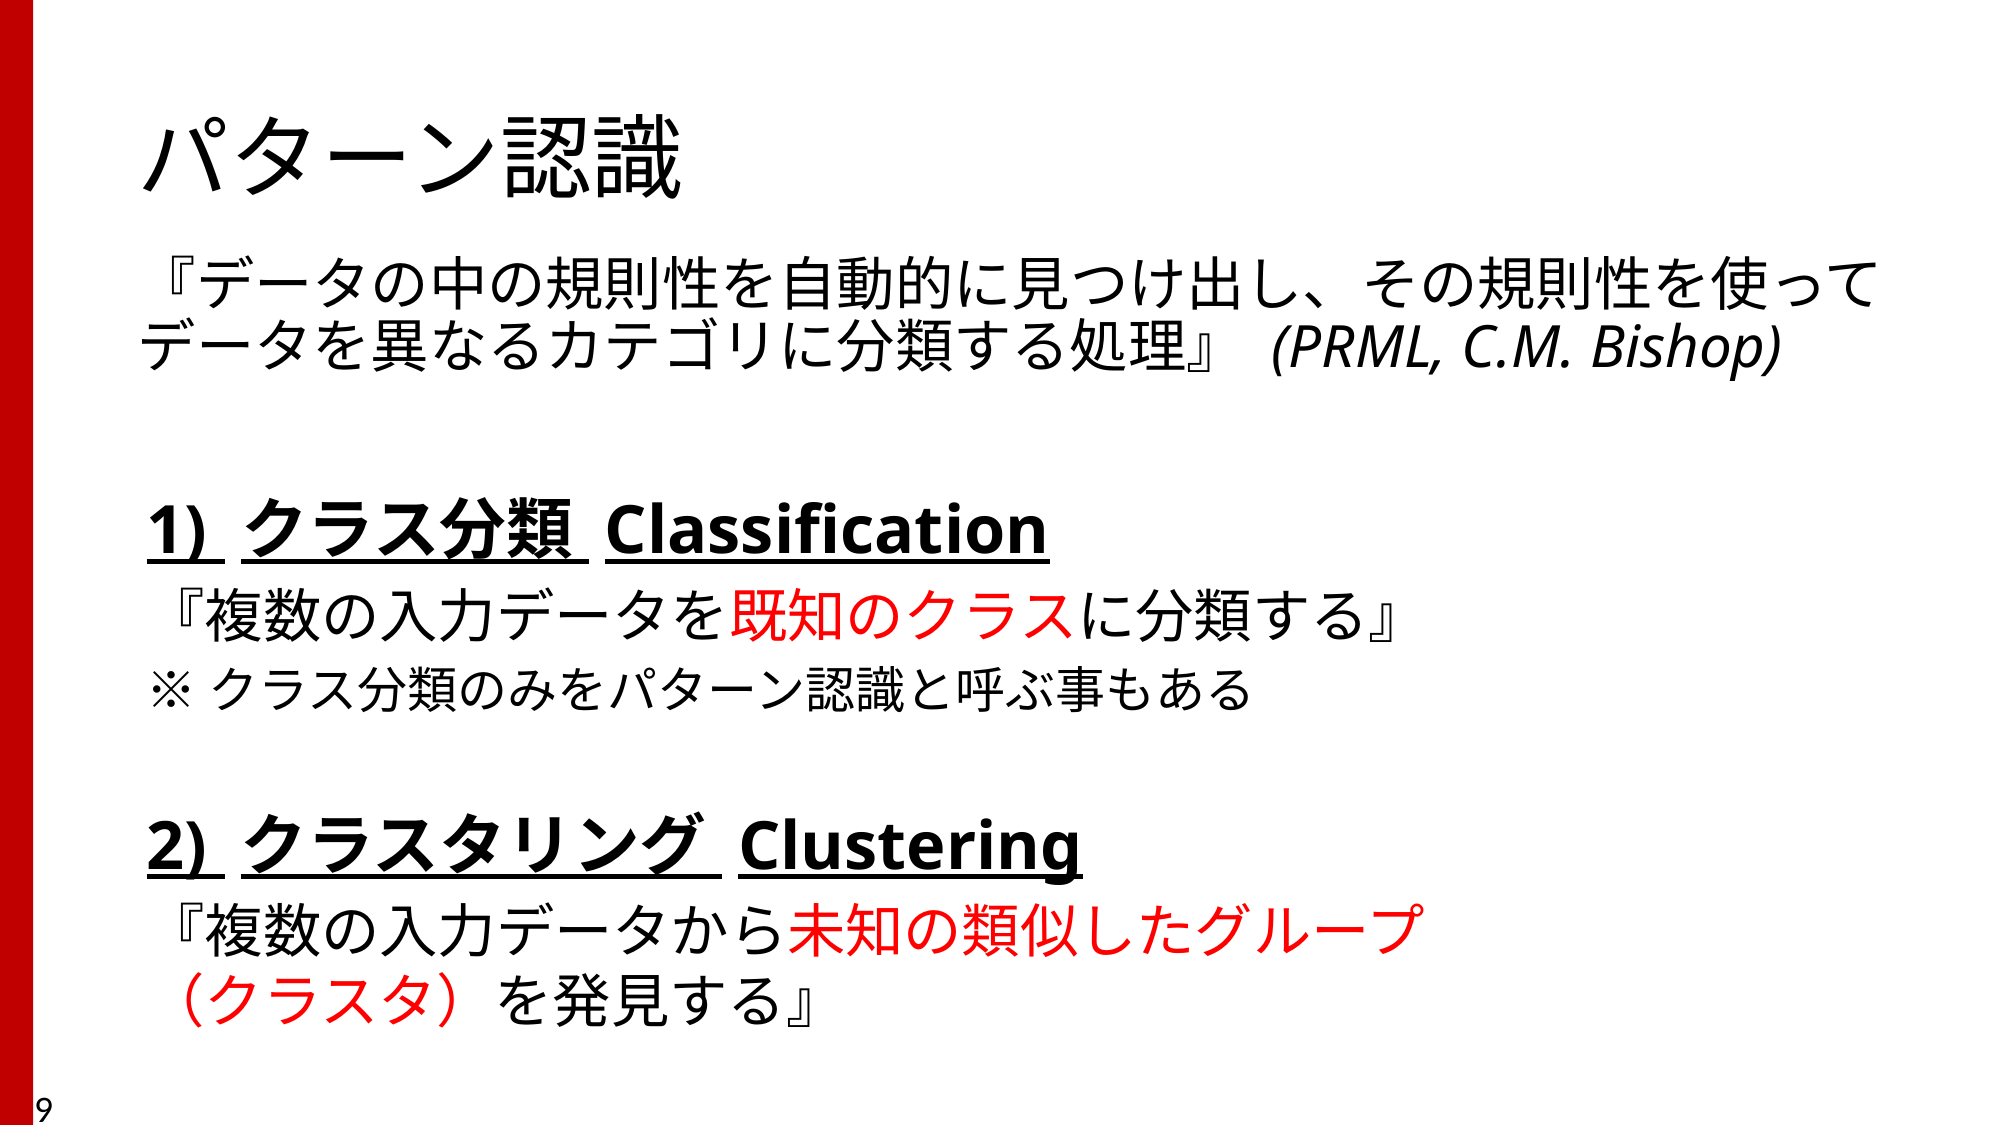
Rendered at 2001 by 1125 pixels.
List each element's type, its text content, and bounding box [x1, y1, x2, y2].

slide_number 9 [19, 1077, 470, 1125]
text_box 2) クラスタリング Clustering 『複数の入力データから未知の類似したグループ （クラスタ）を発見する』 [131, 795, 1599, 1091]
list 『データの中の規則性を自動的に見つけ出し、その規則性を使ってデータを異なるカテゴリに分類する処理』 (PRML, C.M. Bishop) [123, 247, 1916, 545]
text_box 1) クラス分類 Classification 『複数の入力データを既知のクラスに分類する』 ※クラス分類のみをパターン認識と呼ぶ事もある [131, 479, 1661, 775]
title パターン認識 [123, 102, 1883, 223]
